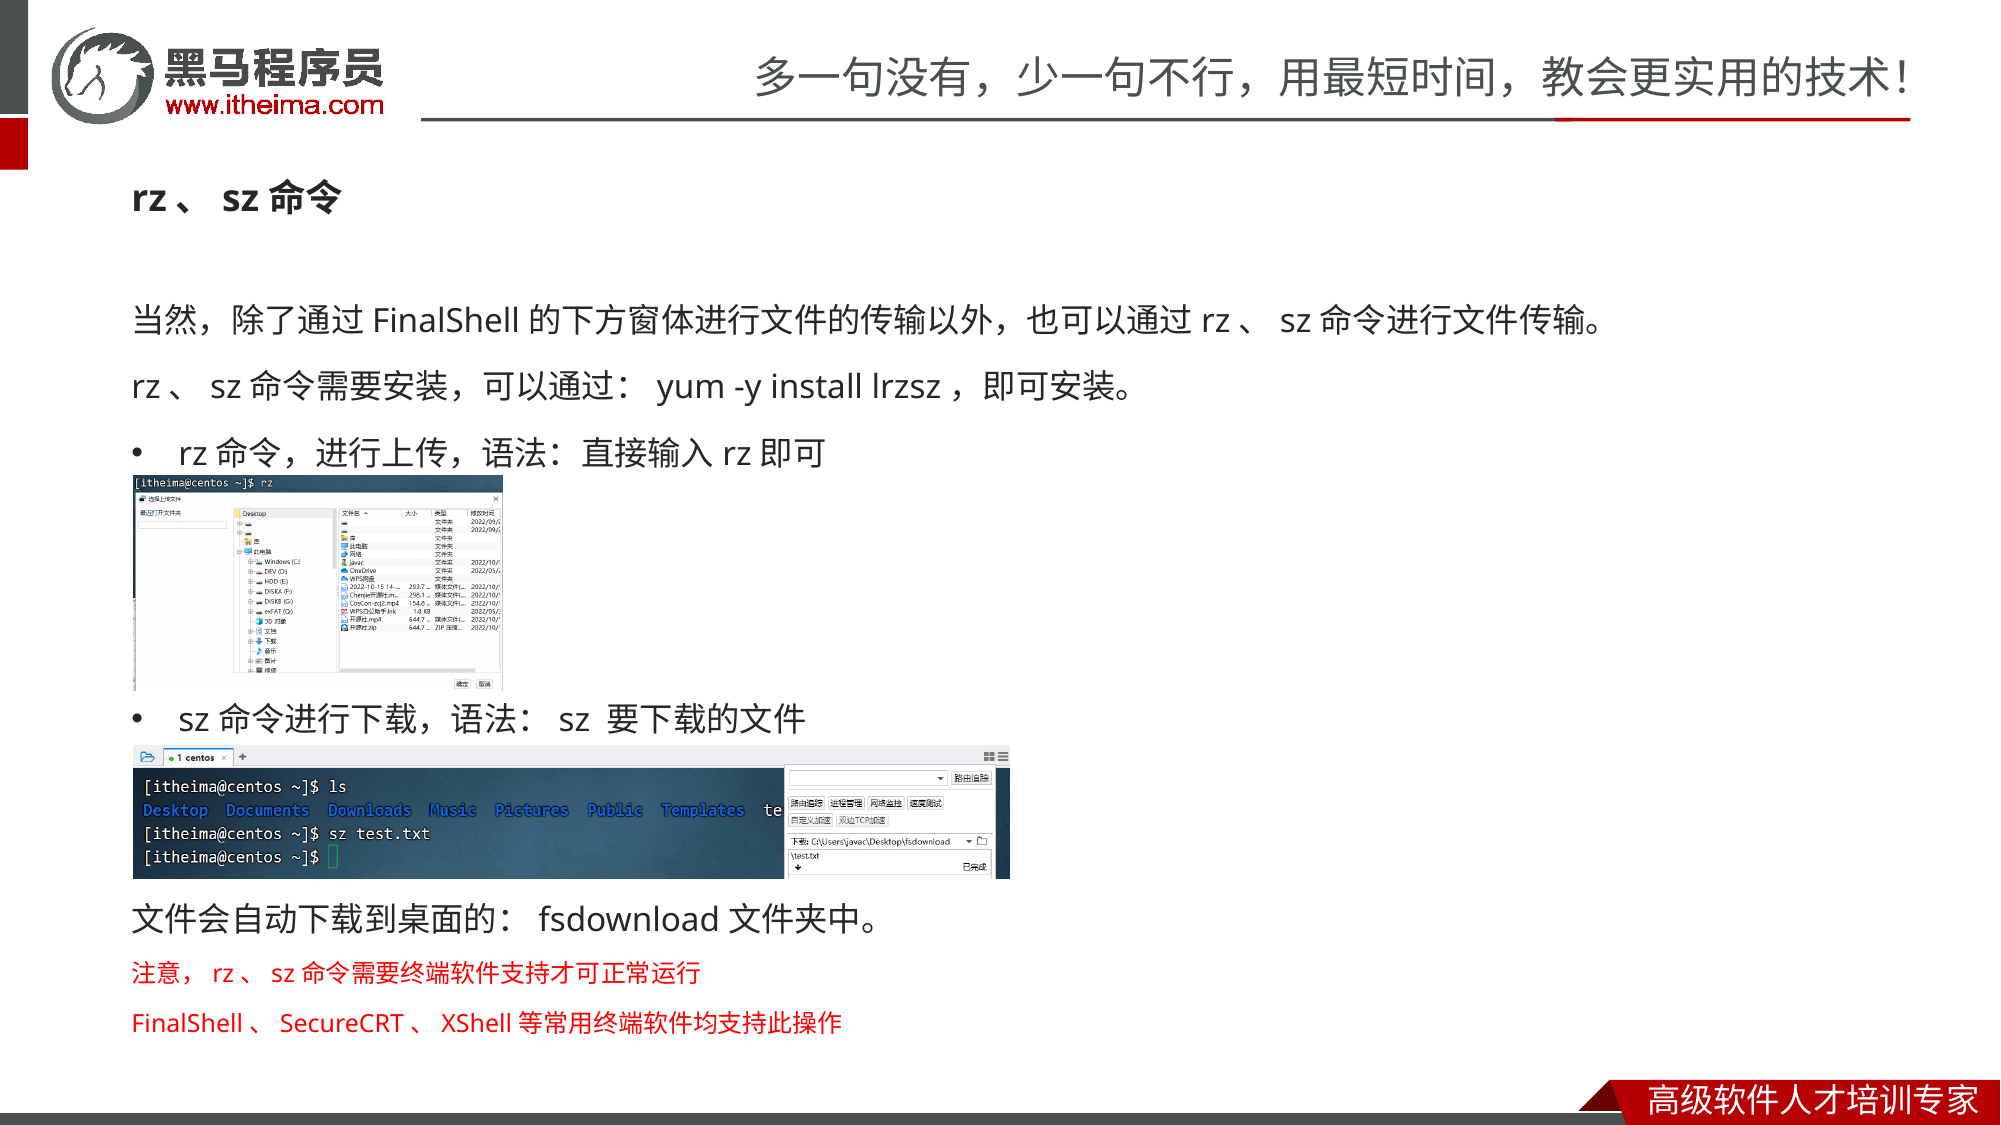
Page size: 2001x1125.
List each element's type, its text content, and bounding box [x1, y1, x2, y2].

picture [50, 26, 384, 125]
list 当然，除了通过FinalShell的下方窗体进行文件的传输以外，也可以通过rz、sz命令进行文件传输。 rz、sz命令需要安装，可以通过：yum -y install lrzsz，即可安装。 rz命令，进行上传，语法：直接输入rz即可 sz命令进行下载，语法：sz 要下载的文件 文件会自动下载到桌面的：fsdownload文件夹中。 注意，rz、sz命令需要终端软件支持才可正常运行 FinalShell、SecureCRT、XShell等常用终端软件均支持此操作 [116, 271, 1872, 964]
picture [133, 475, 503, 691]
list rz、sz命令 [116, 154, 1872, 239]
picture [133, 745, 1010, 879]
